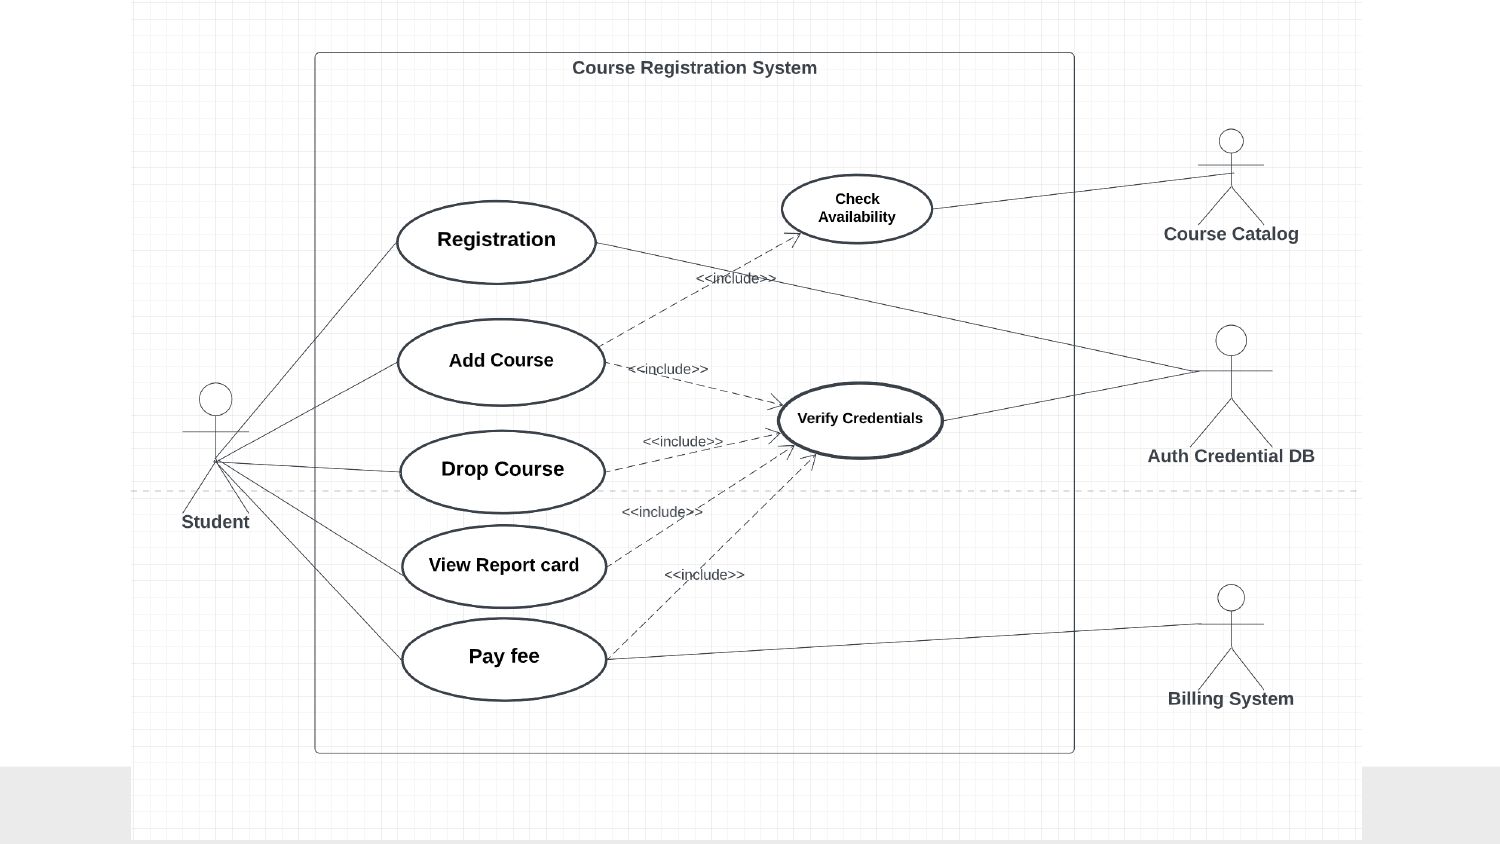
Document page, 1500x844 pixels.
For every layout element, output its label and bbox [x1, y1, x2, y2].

picture [131, 0, 1362, 840]
